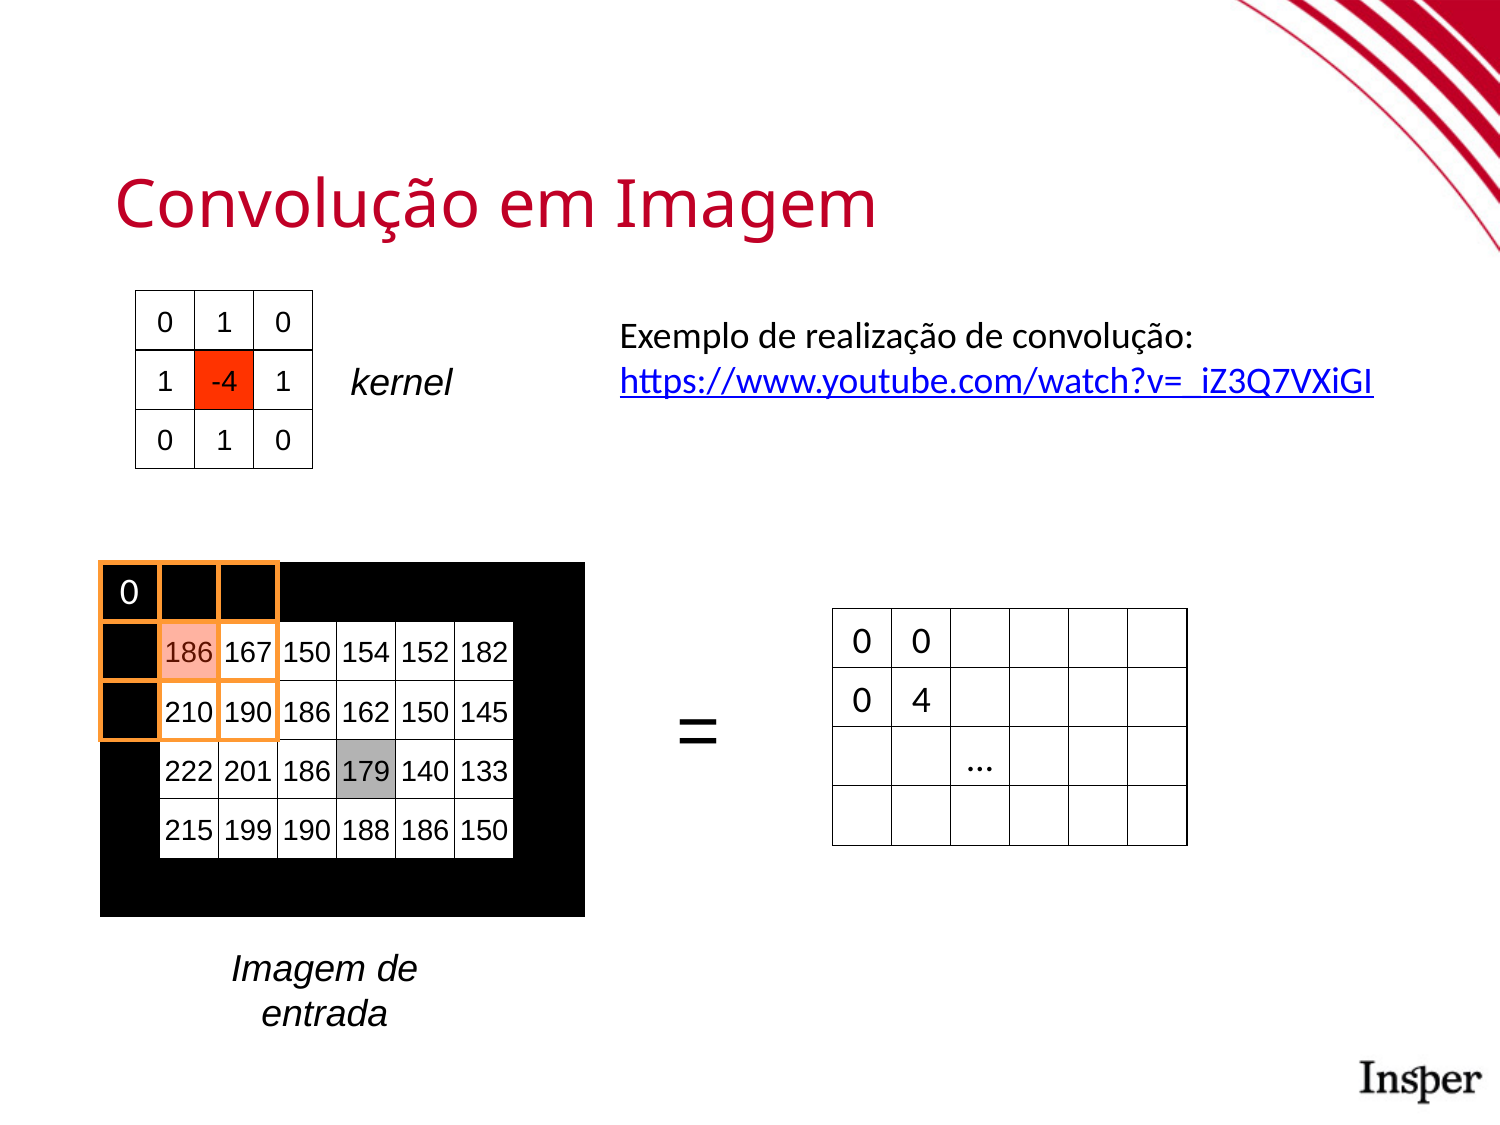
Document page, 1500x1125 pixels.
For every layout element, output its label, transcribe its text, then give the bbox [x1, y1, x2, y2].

picture [0, 0, 1500, 1125]
text_box [100, 562, 585, 917]
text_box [135, 290, 313, 469]
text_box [832, 608, 1188, 846]
text_box kernel [318, 349, 538, 411]
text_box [99, 562, 278, 741]
text_box = [561, 673, 827, 779]
text_box Convolução em Imagem [99, 153, 1450, 255]
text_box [159, 621, 514, 859]
text_box Exemplo de realização de convolução: https://www.youtube.com/watch?v=_iZ3Q7VXiGI [604, 303, 1409, 409]
text_box Imagem de entrada [188, 936, 461, 1042]
